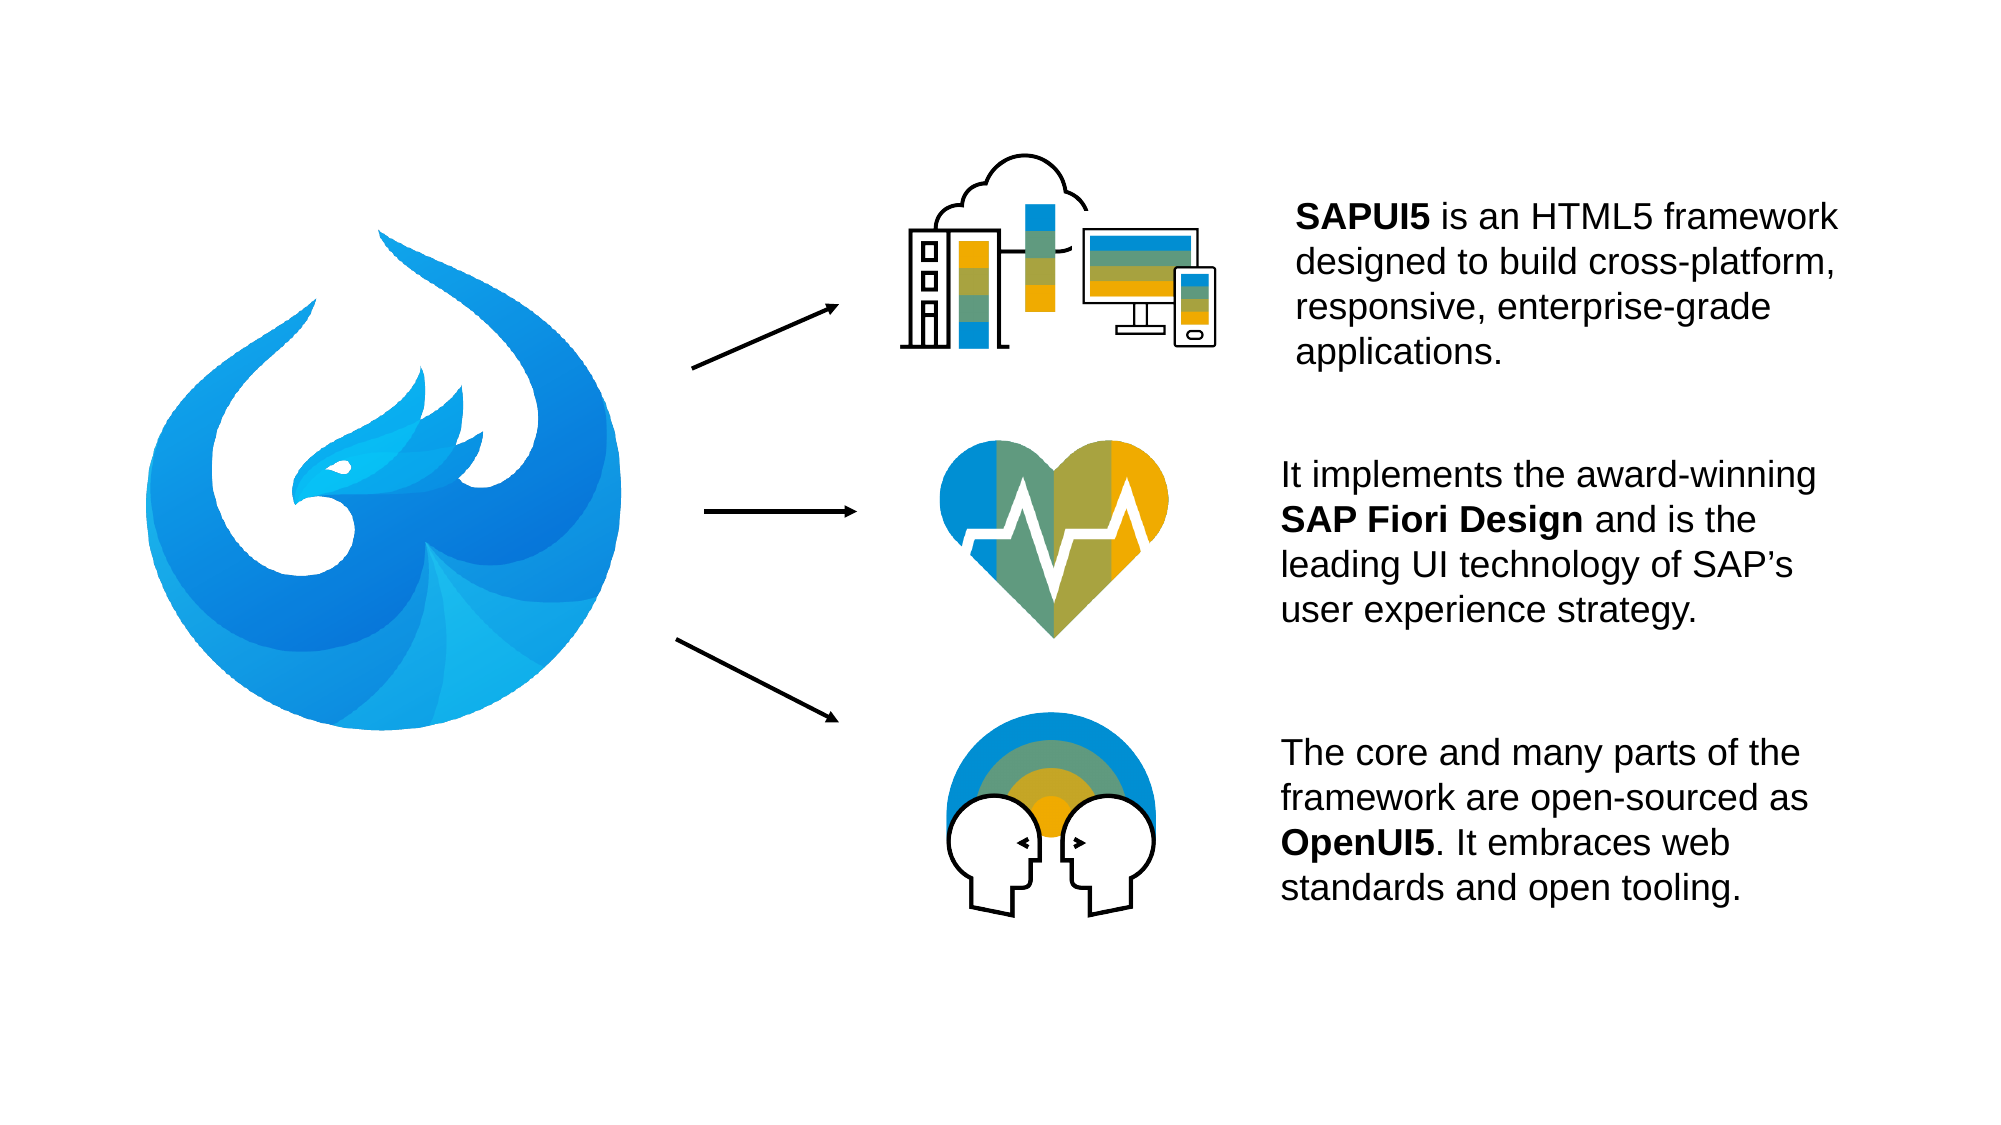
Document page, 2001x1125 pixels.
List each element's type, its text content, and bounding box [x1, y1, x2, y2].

text_box It implements the award-winning SAP Fiori Design and is the leading UI technology of SAP’s user experience strategy. [1382, 450, 1833, 540]
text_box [675, 638, 840, 723]
text_box The core and many parts of the framework are open-sourced as OpenUI5. It embraces web standards and open tooling. [1280, 727, 1883, 904]
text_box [868, 125, 1225, 387]
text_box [691, 303, 840, 369]
picture [80, 192, 693, 759]
picture [752, 221, 1377, 955]
text_box SAPUI5 is an HTML5 framework designed to build cross-platform, responsive, enterprise-grade applications. [1280, 184, 1949, 398]
